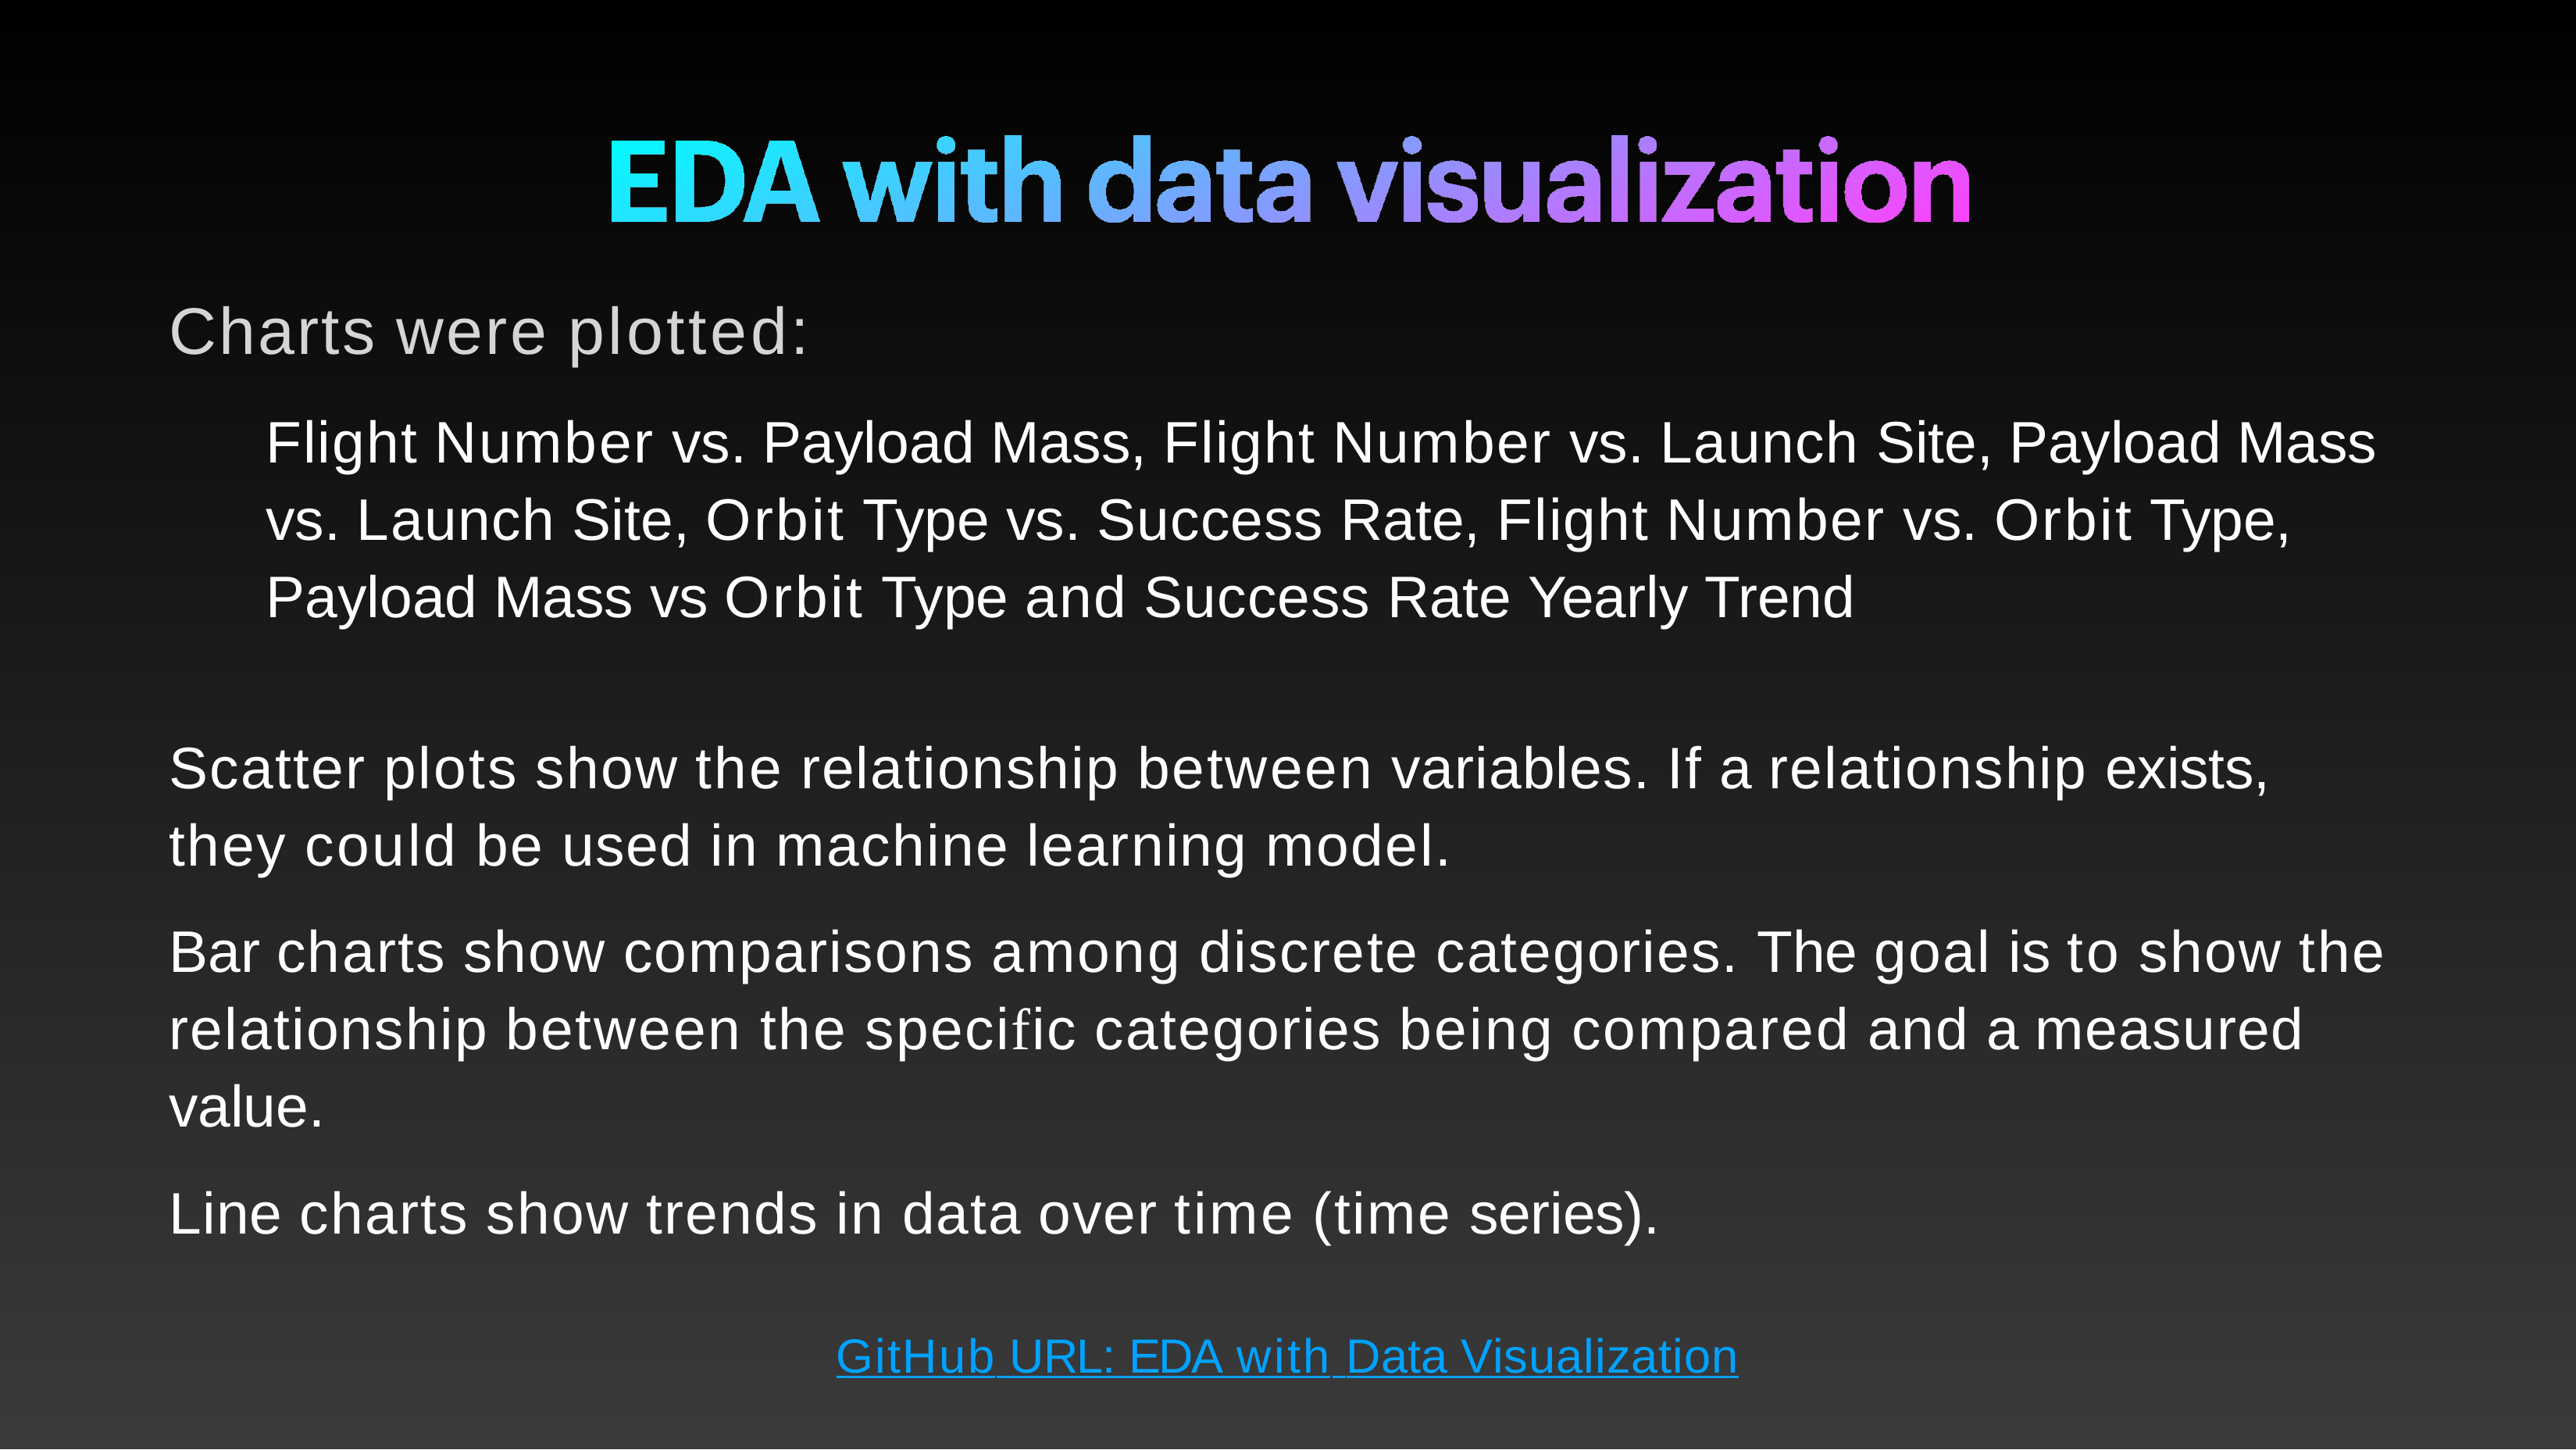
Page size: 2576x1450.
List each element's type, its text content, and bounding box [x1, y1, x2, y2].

title Charts were plotted: [167, 287, 2409, 531]
picture [0, 0, 2576, 1449]
text_box Flight Number vs. Payload Mass, Flight Number vs. Launch Site, Payload Mass vs. Launch Site, Orbit Type vs. Success Rate, Flight Number vs. Orbit Type, Payload Mass vs Orbit Type and Success Rate Yearly Trend Scatter plots show the relationship between variables. If a relationship exists, they could be used in machine learning model. Bar charts show comparisons among discrete categories. The goal is to show the relationship between the specific categories being compared and a measured value. Line charts show trends in data over time (time series). GitHub URL: EDA with Data Visualization [167, 395, 2391, 1383]
